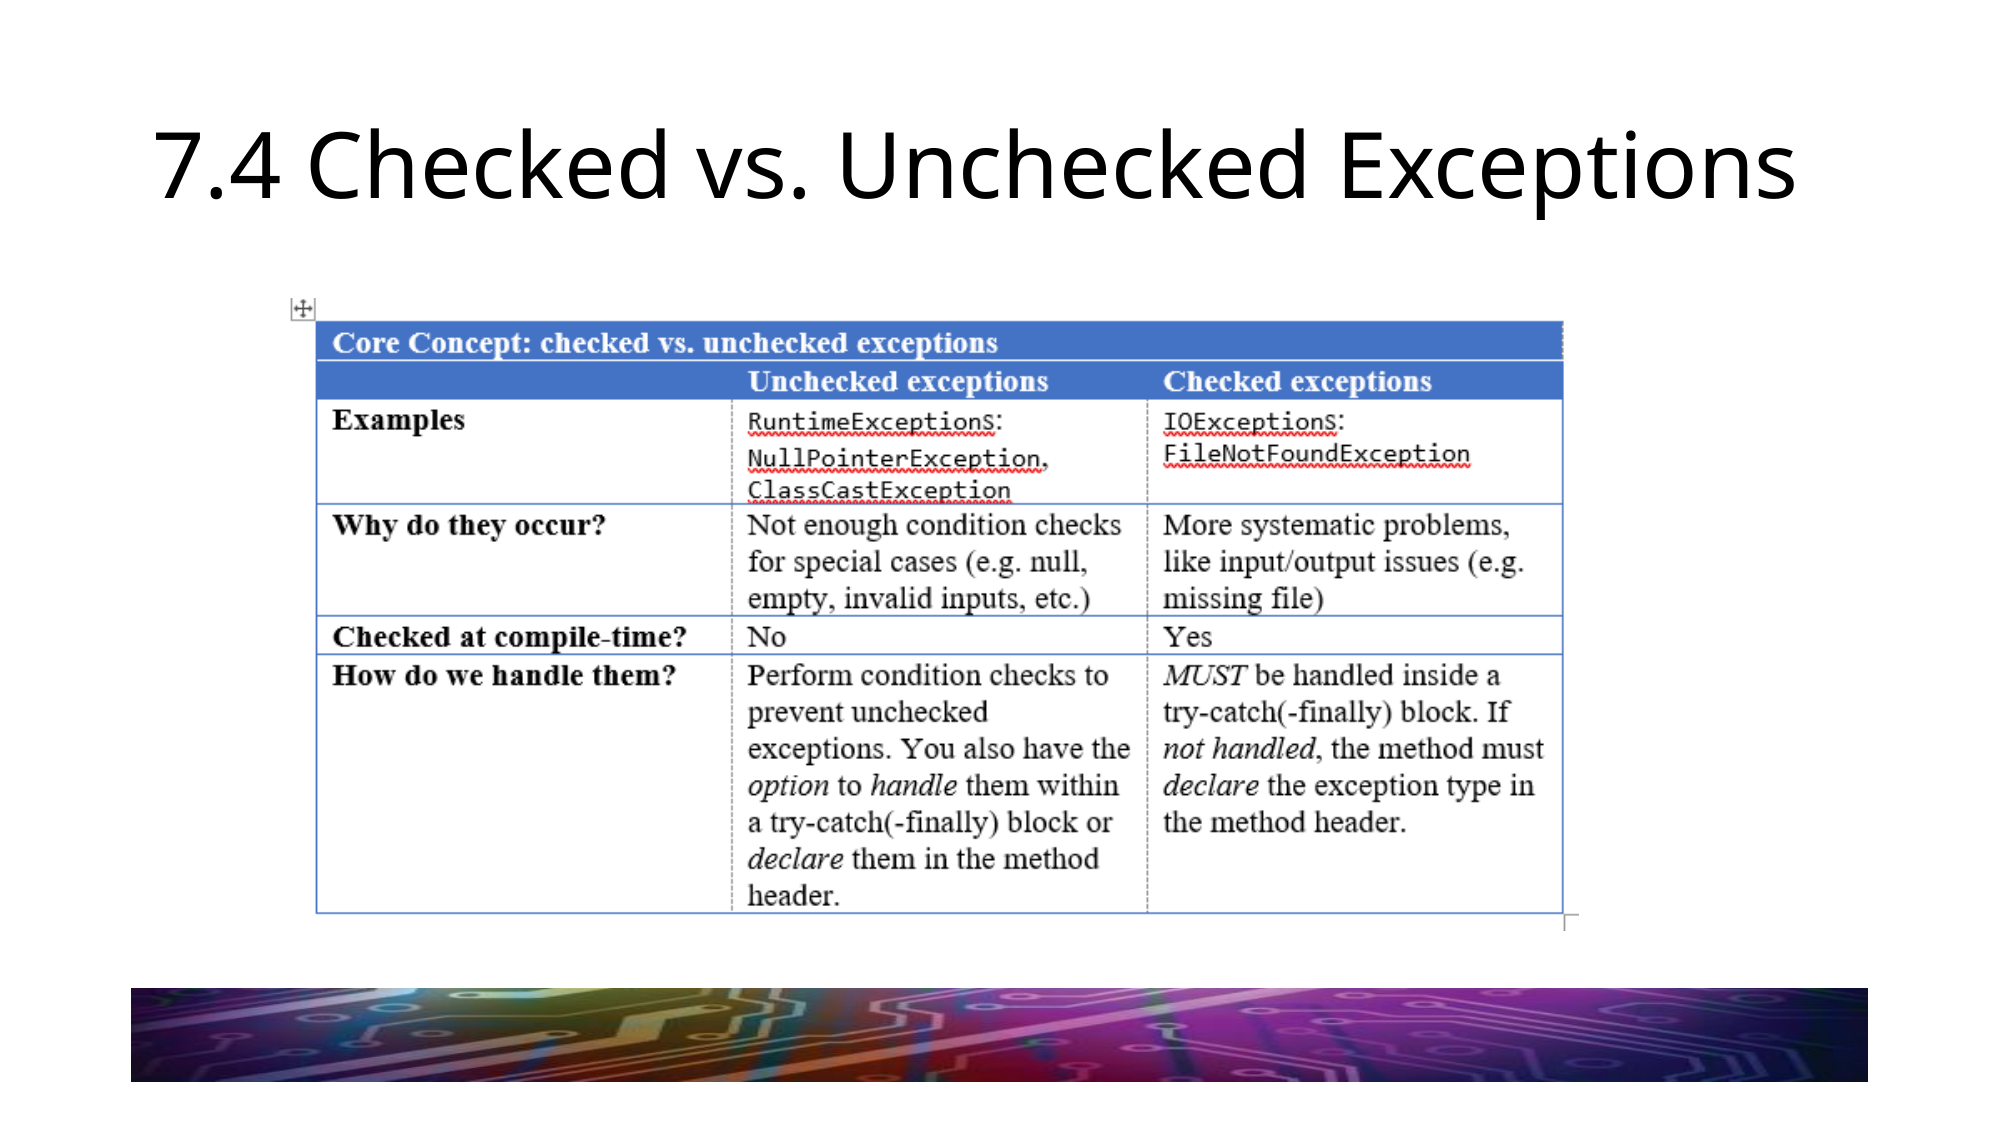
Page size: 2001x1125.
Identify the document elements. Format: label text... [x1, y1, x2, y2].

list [285, 298, 1579, 932]
picture [131, 988, 1869, 1083]
title 7.4 Checked vs. Unchecked Exceptions [137, 59, 1863, 278]
